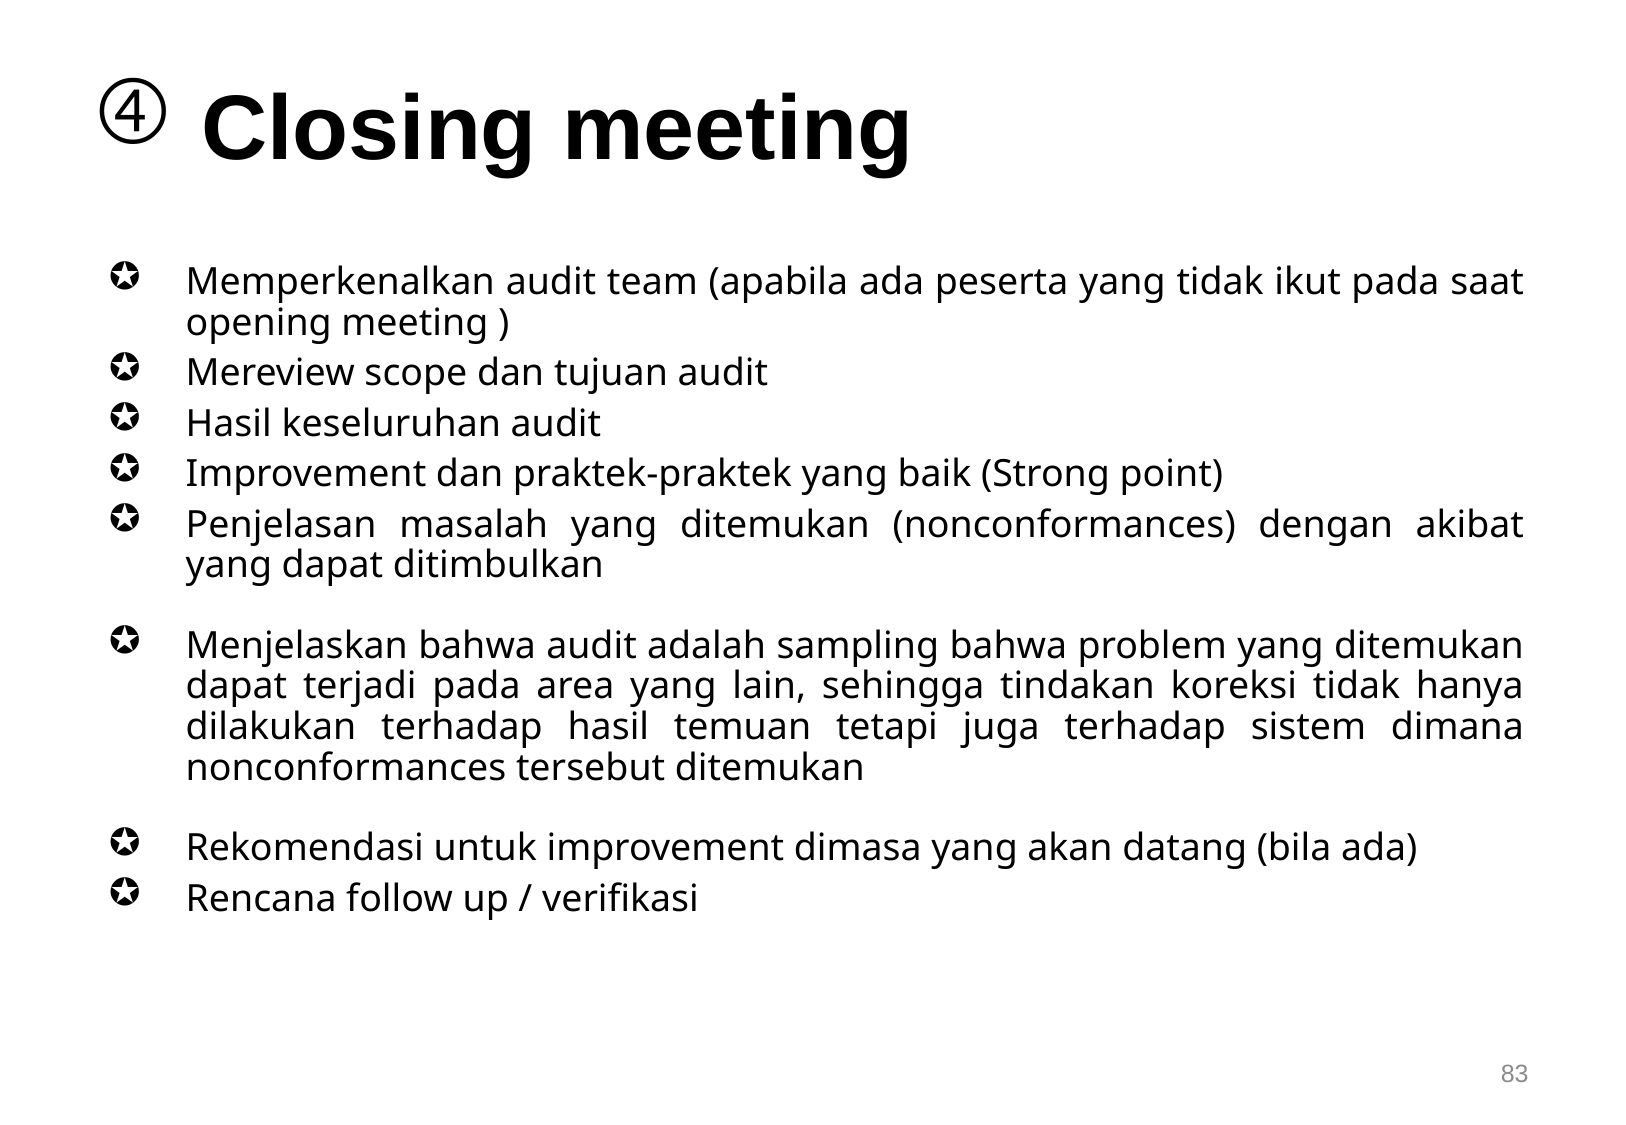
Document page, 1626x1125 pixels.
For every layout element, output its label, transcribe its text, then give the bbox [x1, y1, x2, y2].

text_box Memperkenalkan audit team (apabila ada peserta yang tidak ikut pada saat opening meeting ) Mereview scope dan tujuan audit Hasil keseluruhan audit Improvement dan praktek-praktek yang baik (Strong point) Penjelasan masalah yang ditemukan (nonconformances) dengan akibat yang dapat ditimbulkan Menjelaskan bahwa audit adalah sampling bahwa problem yang ditemukan dapat terjadi pada area yang lain, sehingga tindakan koreksi tidak hanya dilakukan terhadap hasil temuan tetapi juga terhadap sistem dimana nonconformances tersebut ditemukan Rekomendasi untuk improvement dimasa yang akan datang (bila ada) Rencana follow up / verifikasi [94, 255, 1540, 927]
text_box Closing meeting [0, 60, 1046, 186]
slide_number 83 [1164, 1042, 1544, 1103]
